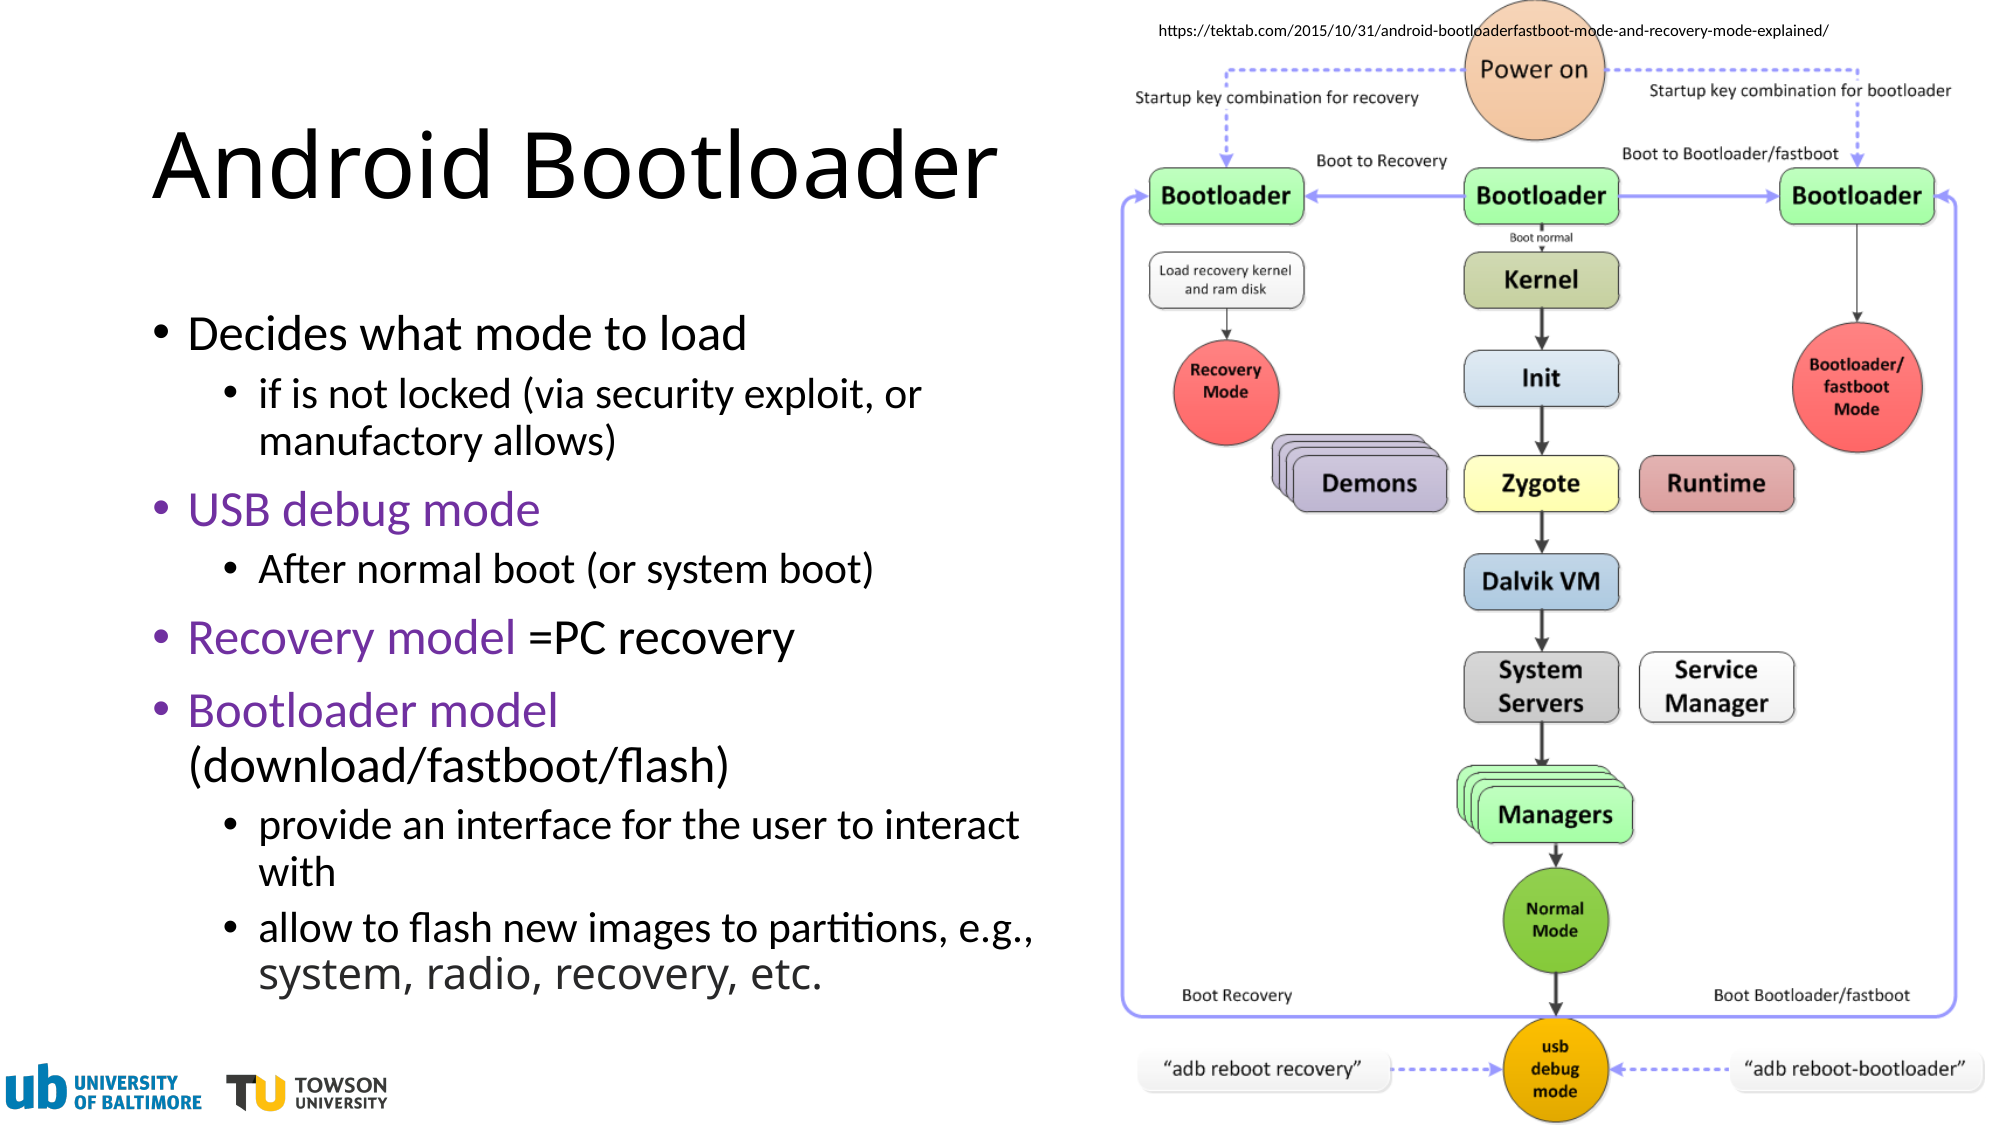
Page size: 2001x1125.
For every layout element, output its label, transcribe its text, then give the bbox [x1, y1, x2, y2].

list Decides what mode to load if is not locked (via security exploit, or manufactory allows) USB debug mode After normal boot (or system boot) Recovery model =PC recovery Bootloader model (download/fastboot/flash) provide an interface for the user to interact with allow to flash new images to partitions, e.g., system, radio, recovery, etc. [137, 299, 1089, 1014]
title Android Bootloader [137, 59, 1120, 278]
picture [1120, 0, 1986, 1125]
picture [0, 1031, 407, 1125]
